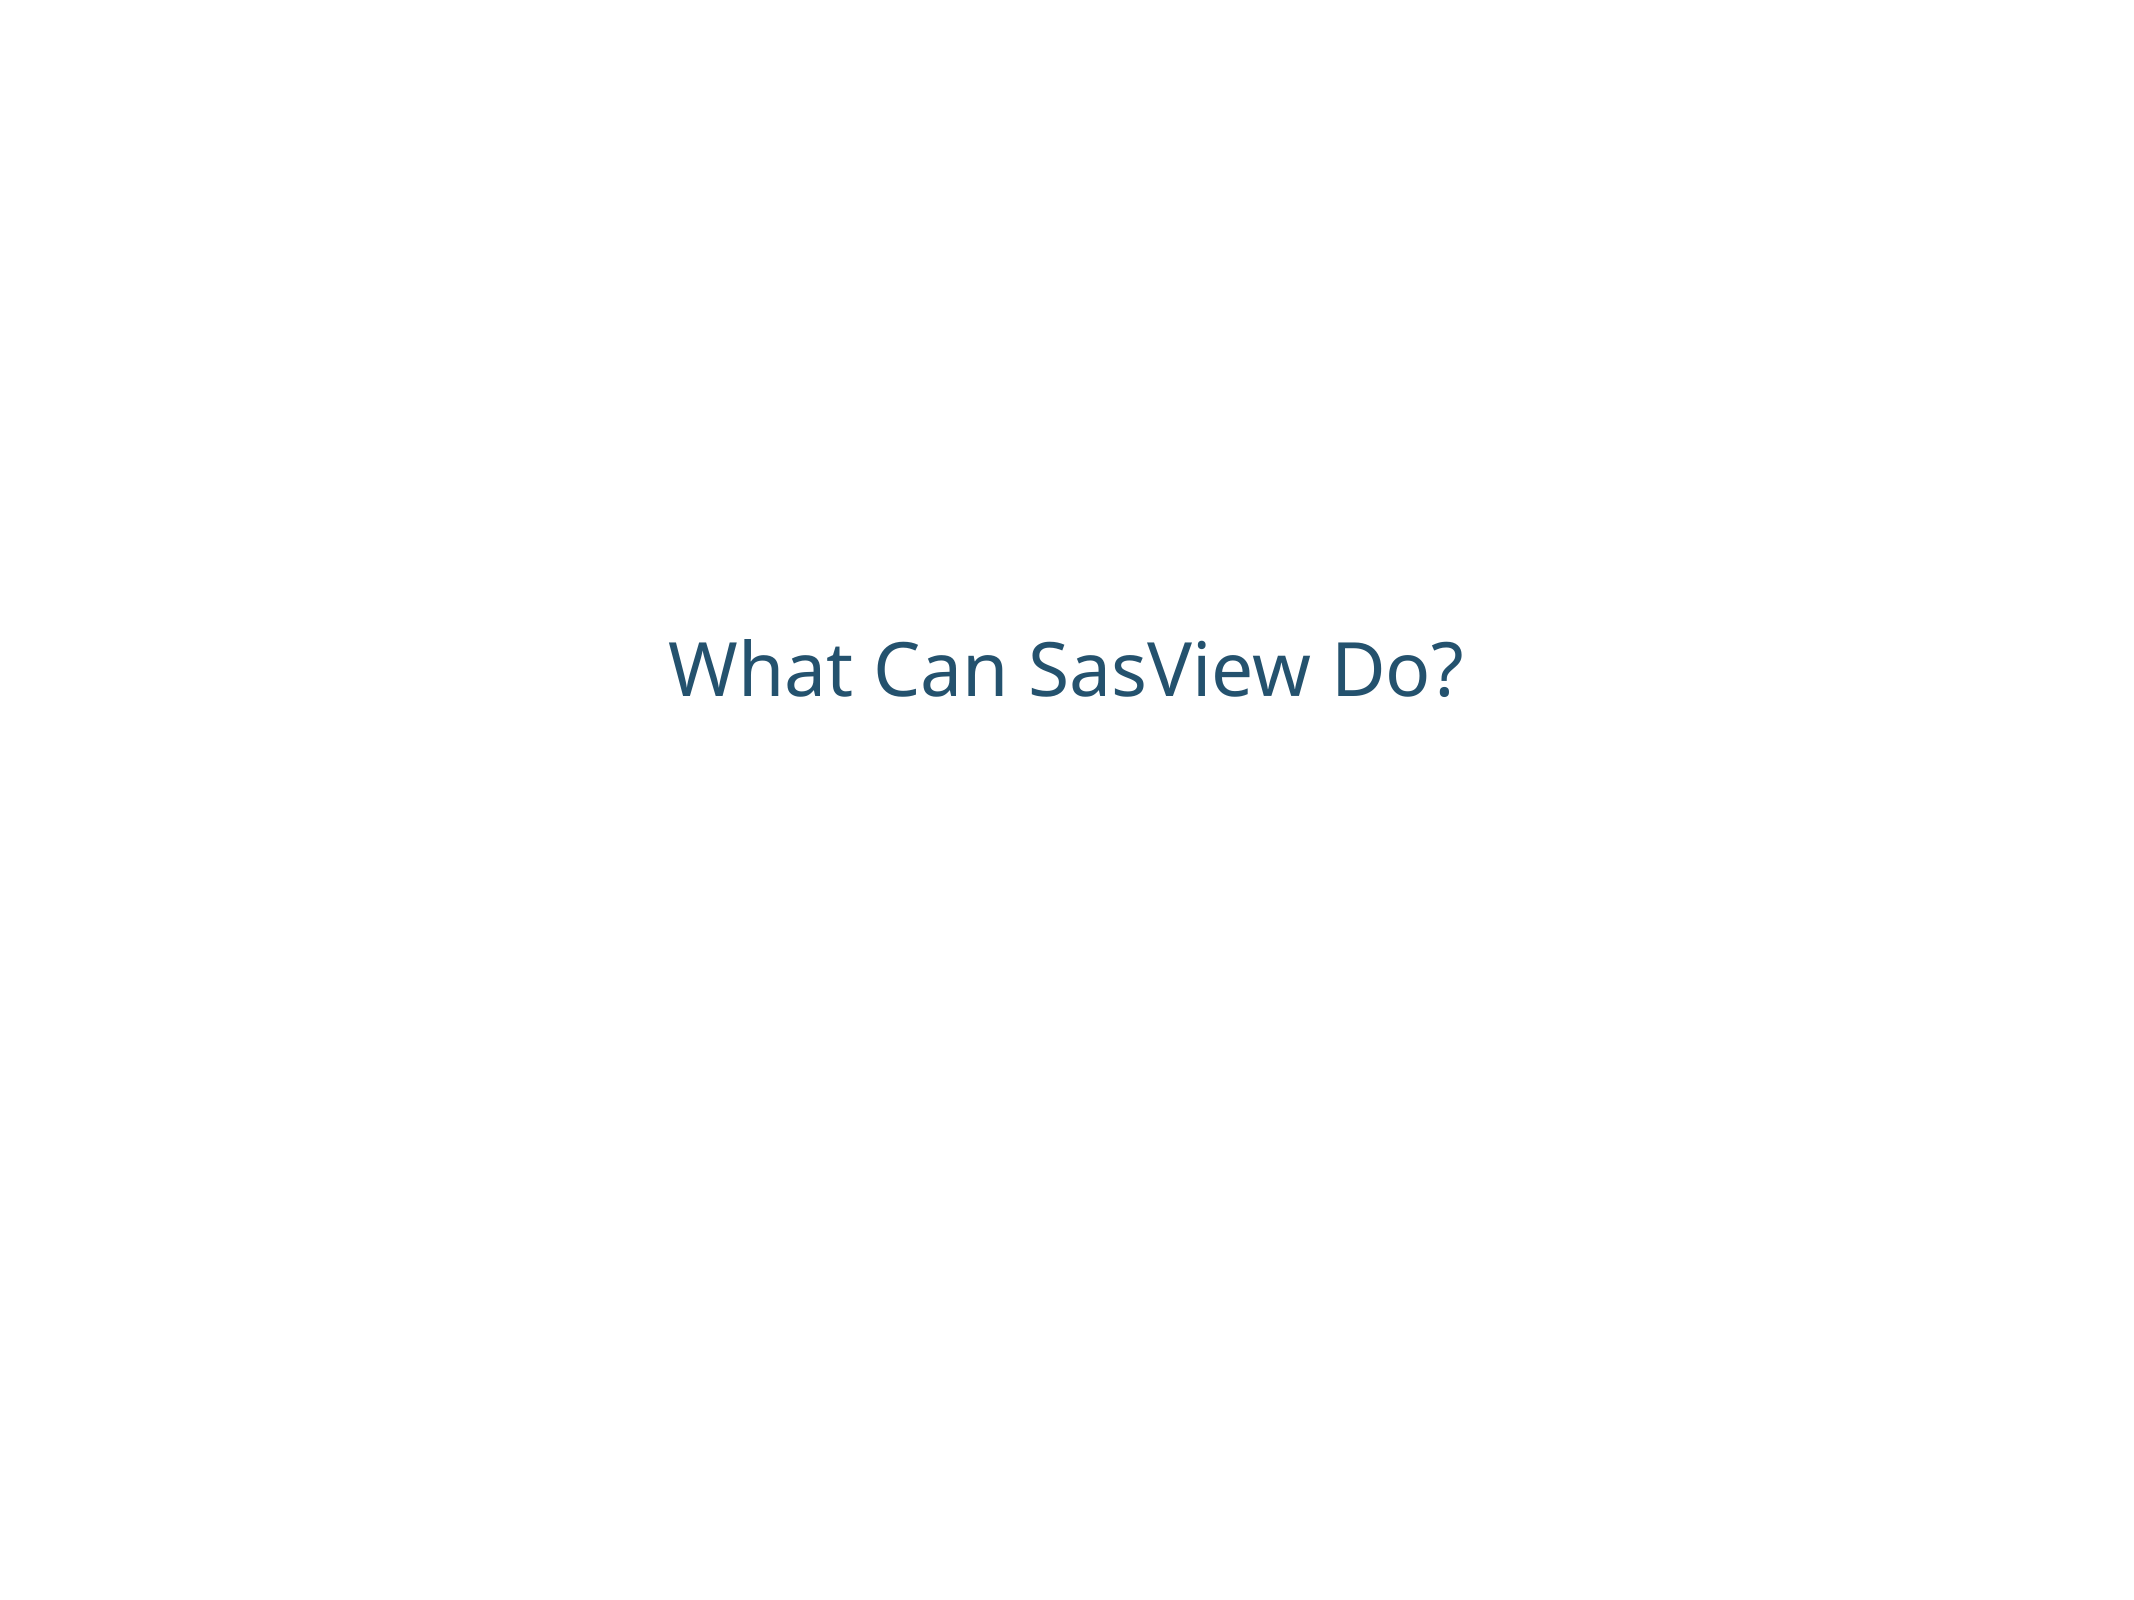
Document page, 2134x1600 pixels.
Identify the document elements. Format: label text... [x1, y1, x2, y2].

title What Can SasView Do? [299, 621, 1834, 713]
